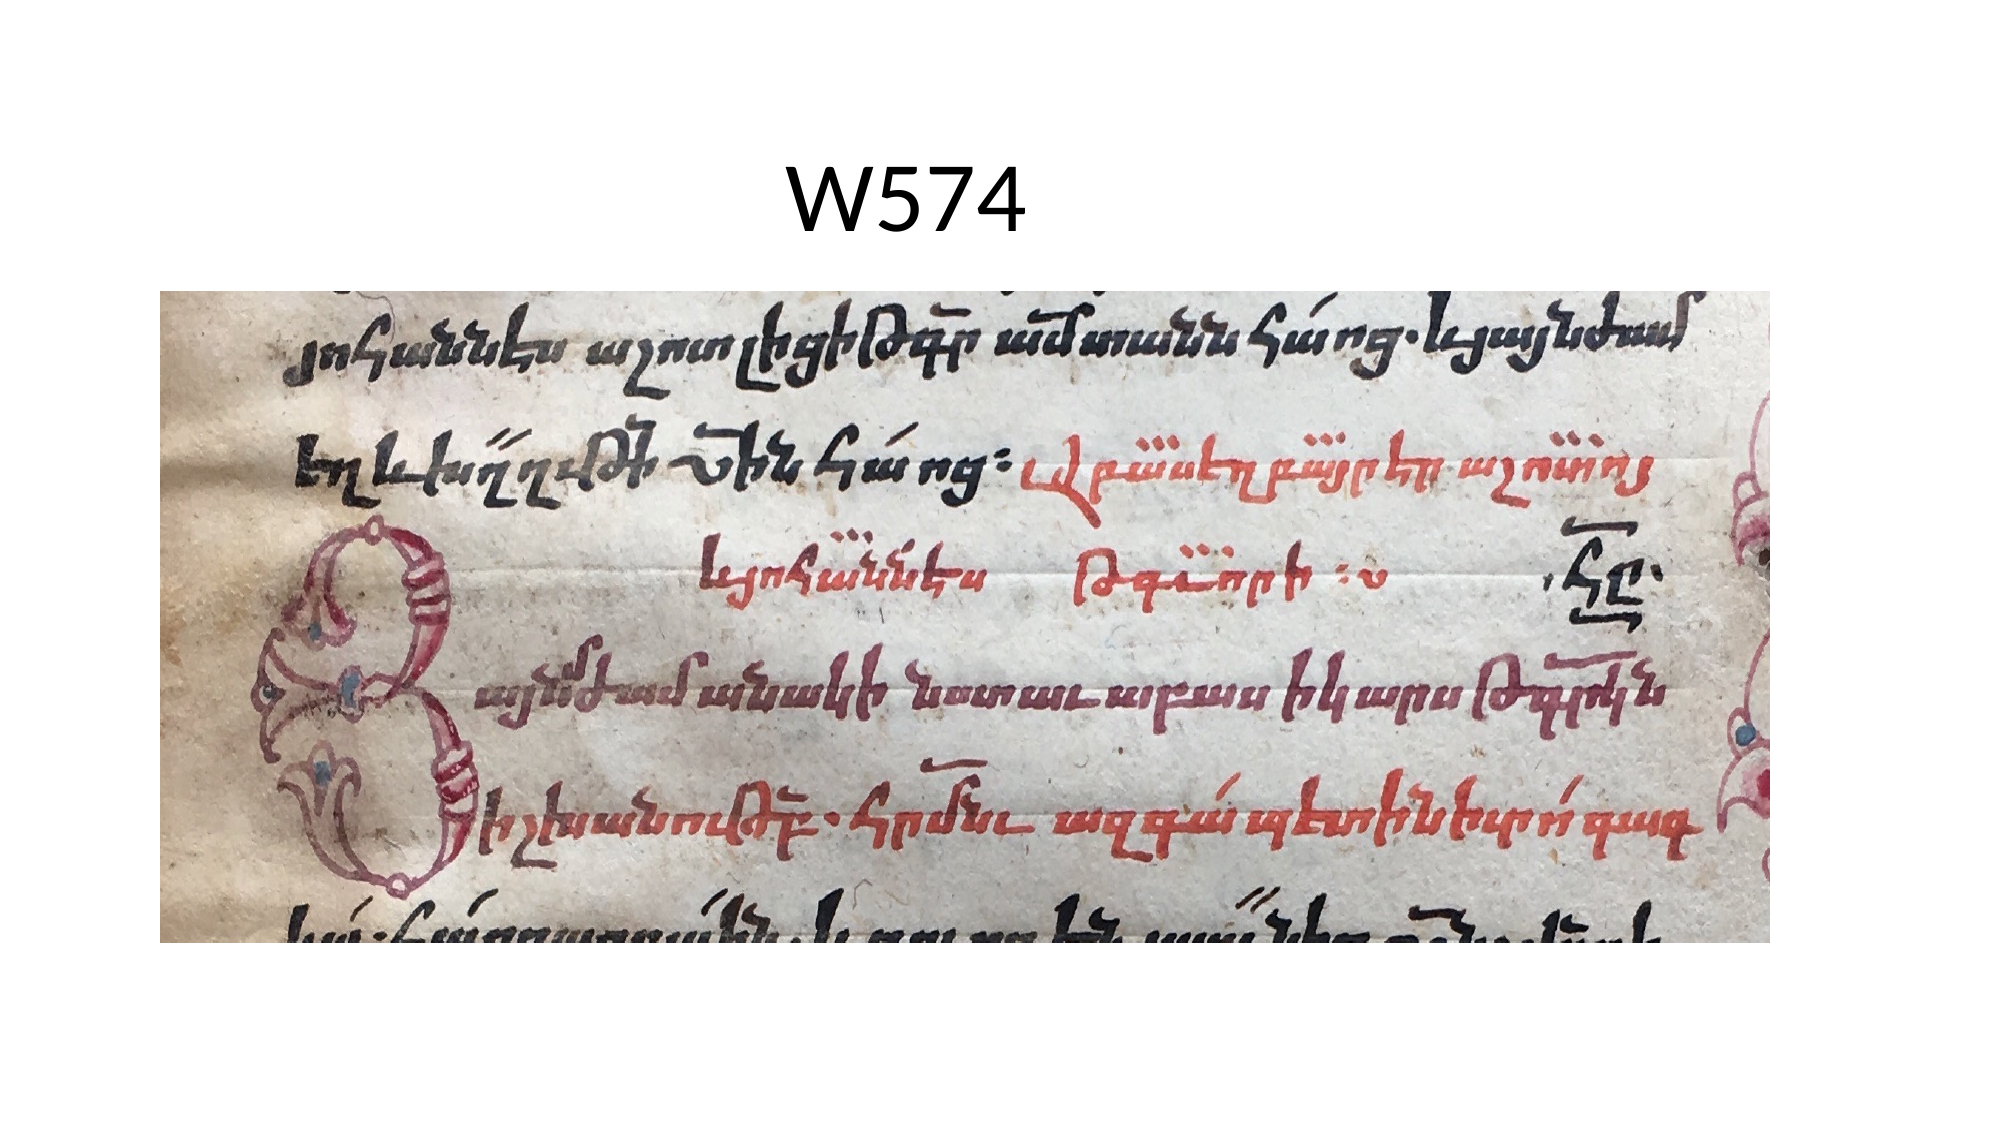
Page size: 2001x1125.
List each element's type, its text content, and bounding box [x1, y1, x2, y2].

subtitle W574 [156, 137, 1657, 410]
picture [160, 291, 1770, 943]
